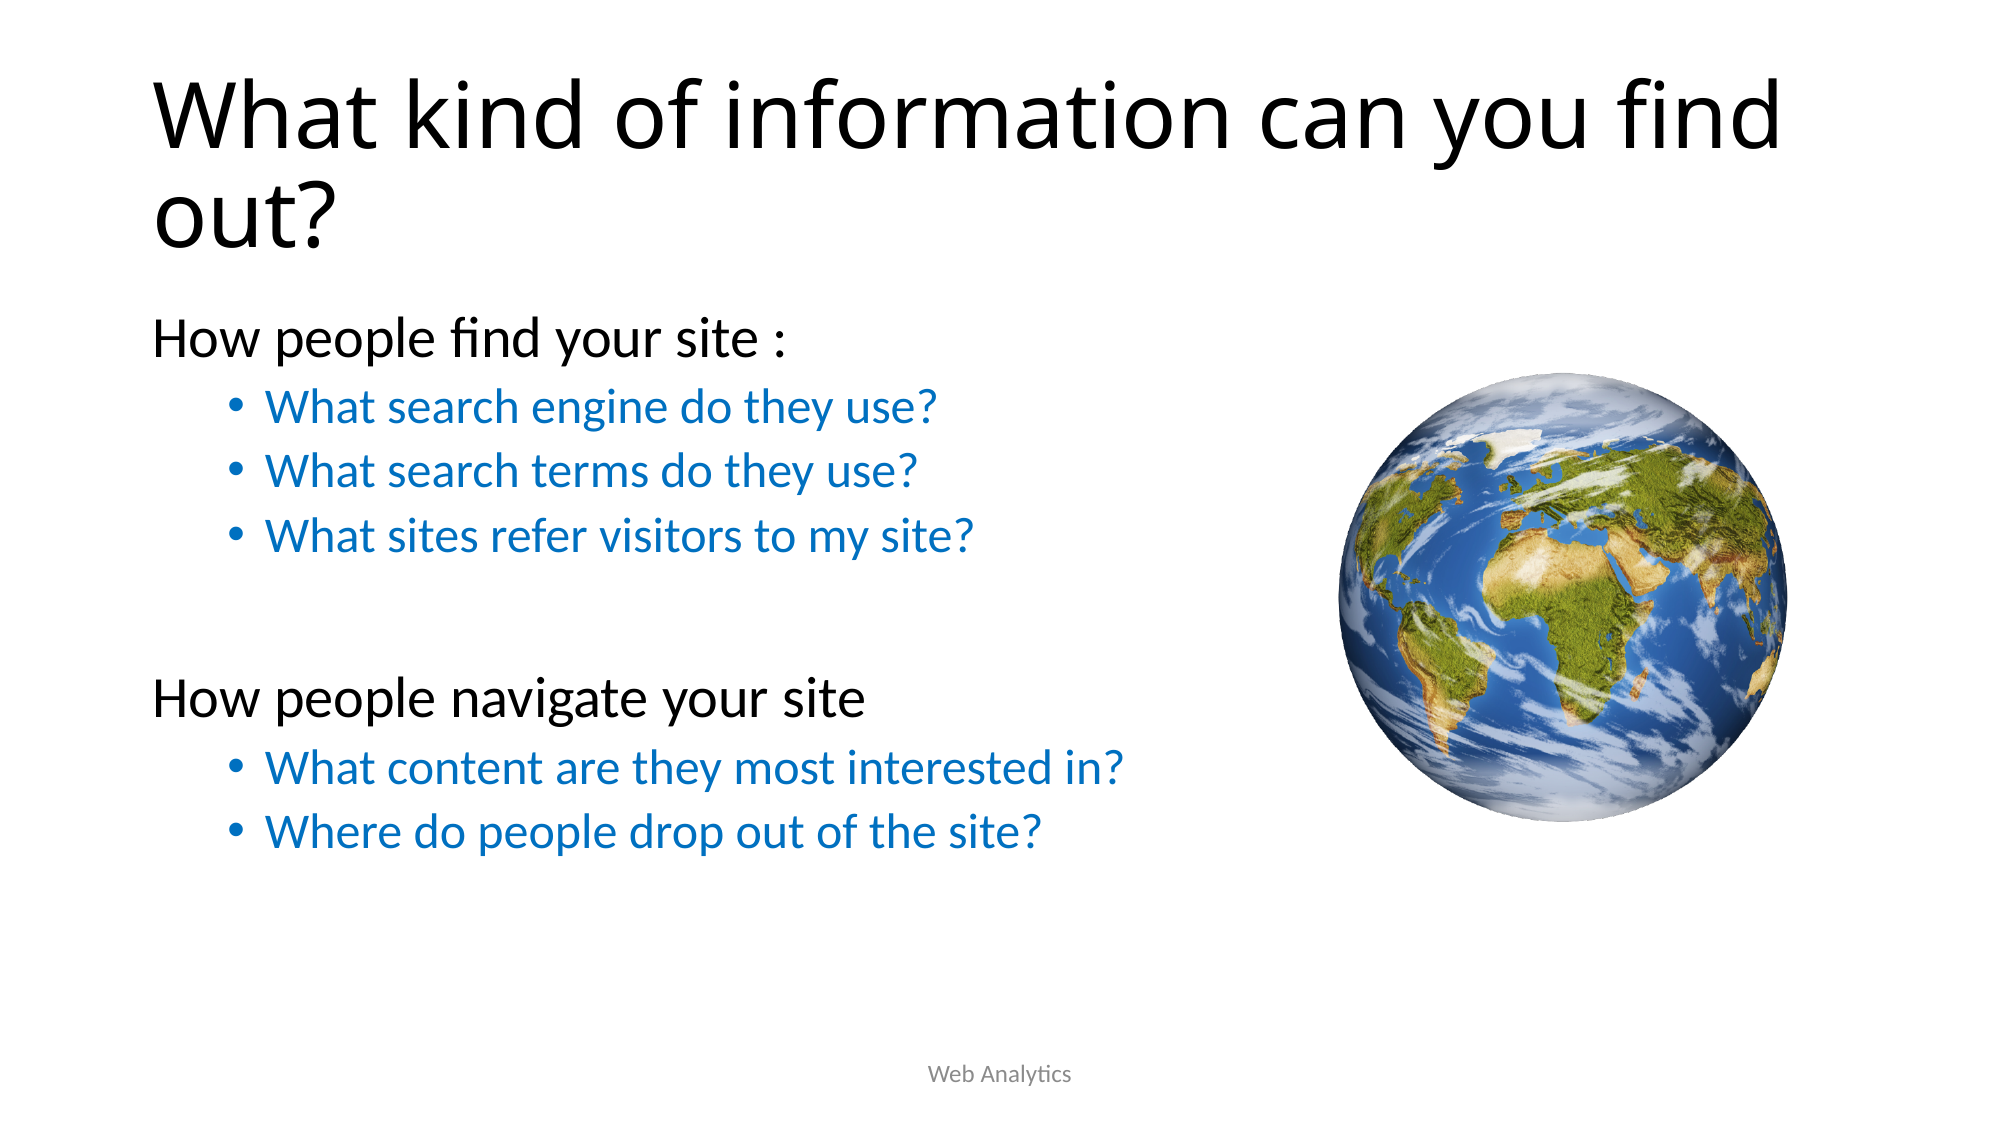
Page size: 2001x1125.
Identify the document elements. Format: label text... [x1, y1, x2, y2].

footer Web Analytics [662, 1042, 1338, 1103]
list How people find your site : What search engine do they use? What search terms do they use? What sites refer visitors to my site? How people navigate your site What content are they most interested in? Where do people drop out of the site? [137, 299, 1863, 1014]
picture [1337, 372, 1788, 823]
title What kind of information can you find out? [137, 59, 1863, 278]
